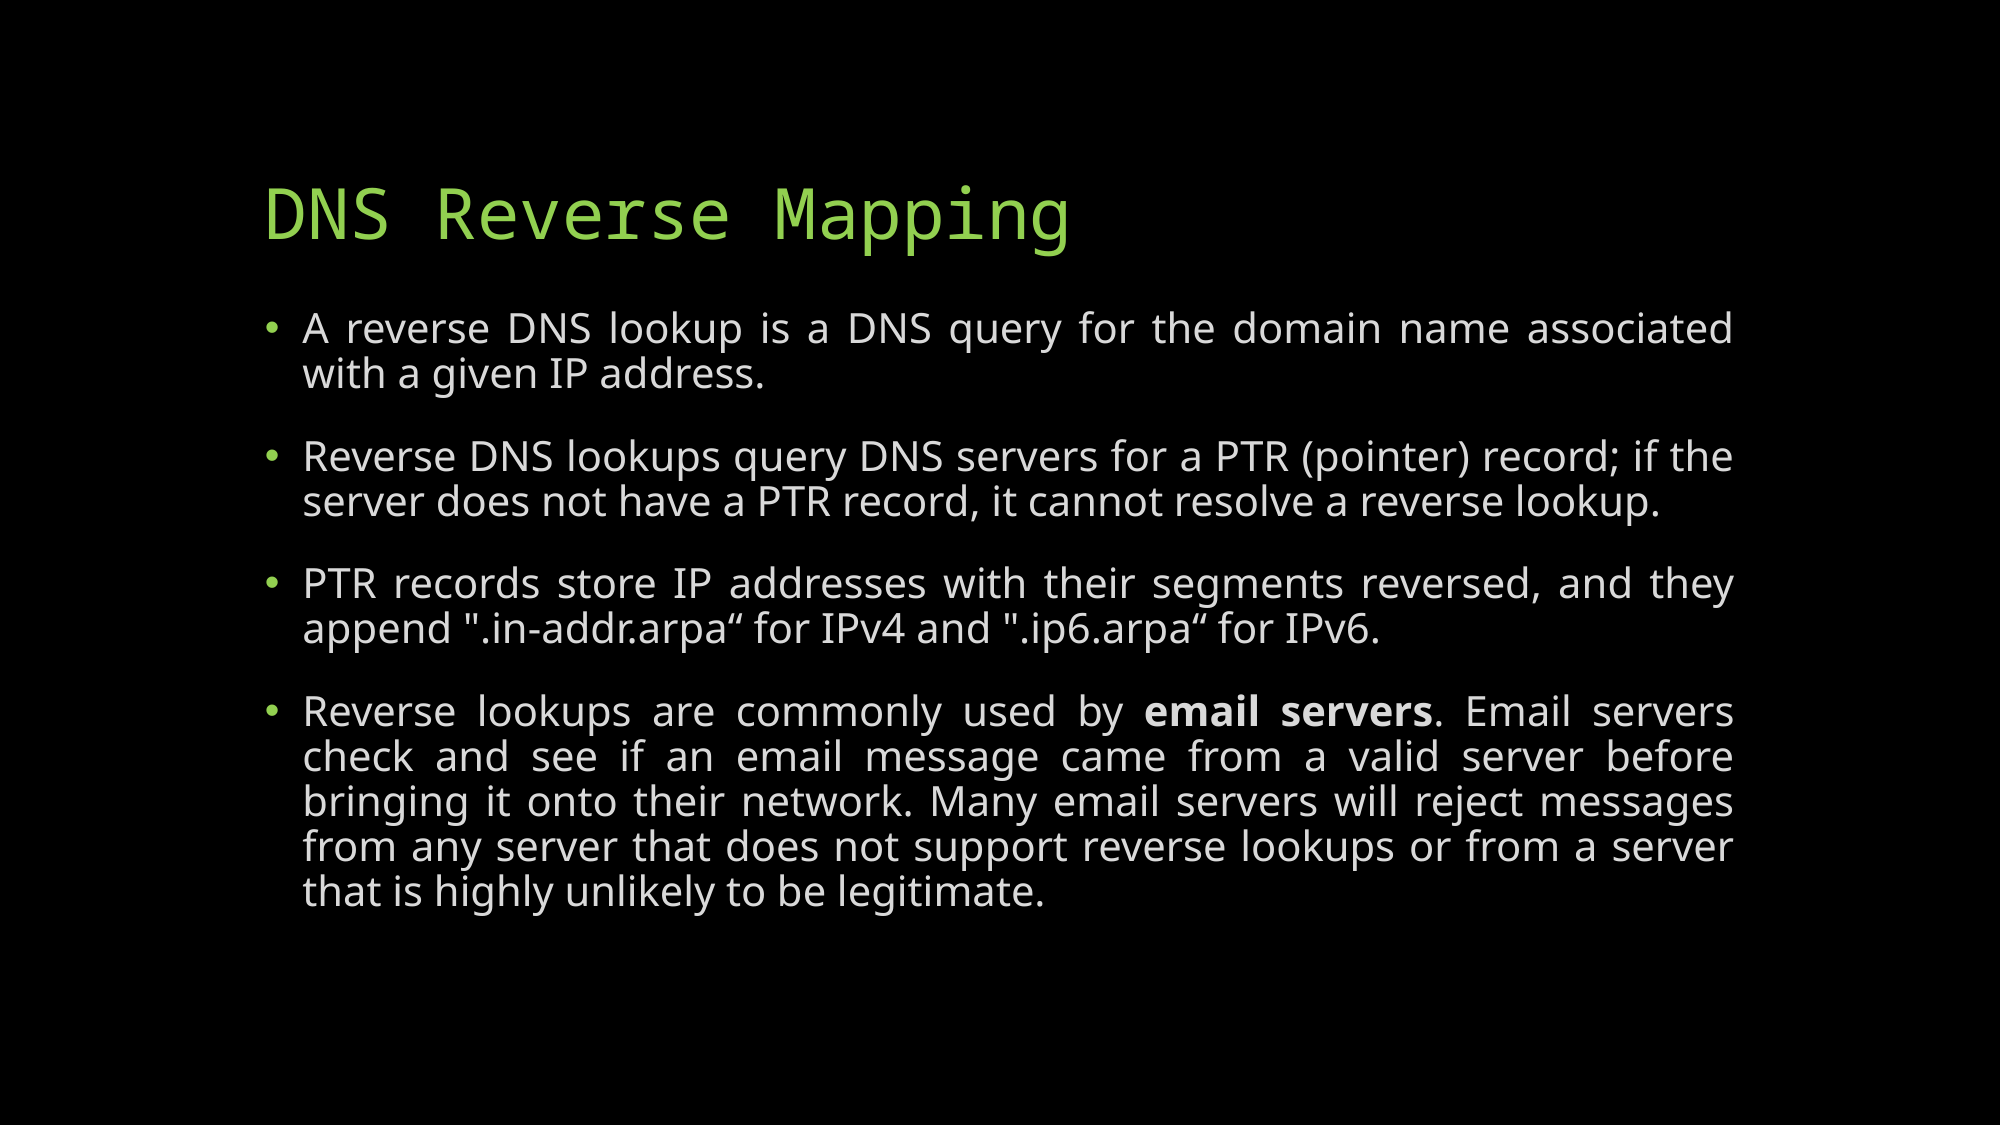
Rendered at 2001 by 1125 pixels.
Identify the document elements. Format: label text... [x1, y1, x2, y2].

title DNS Reverse Mapping [249, 75, 1750, 263]
list A reverse DNS lookup is a DNS query for the domain name associated with a given IP address. Reverse DNS lookups query DNS servers for a PTR (pointer) record; if the server does not have a PTR record, it cannot resolve a reverse lookup. PTR records store IP addresses with their segments reversed, and they append ".in-addr.arpa“ for IPv4 and ".ip6.arpa“ for IPv6. Reverse lookups are commonly used by email servers. Email servers check and see if an email message came from a valid server before bringing it onto their network. Many email servers will reject messages from any server that does not support reverse lookups or from a server that is highly unlikely to be legitimate. [249, 299, 1750, 1000]
